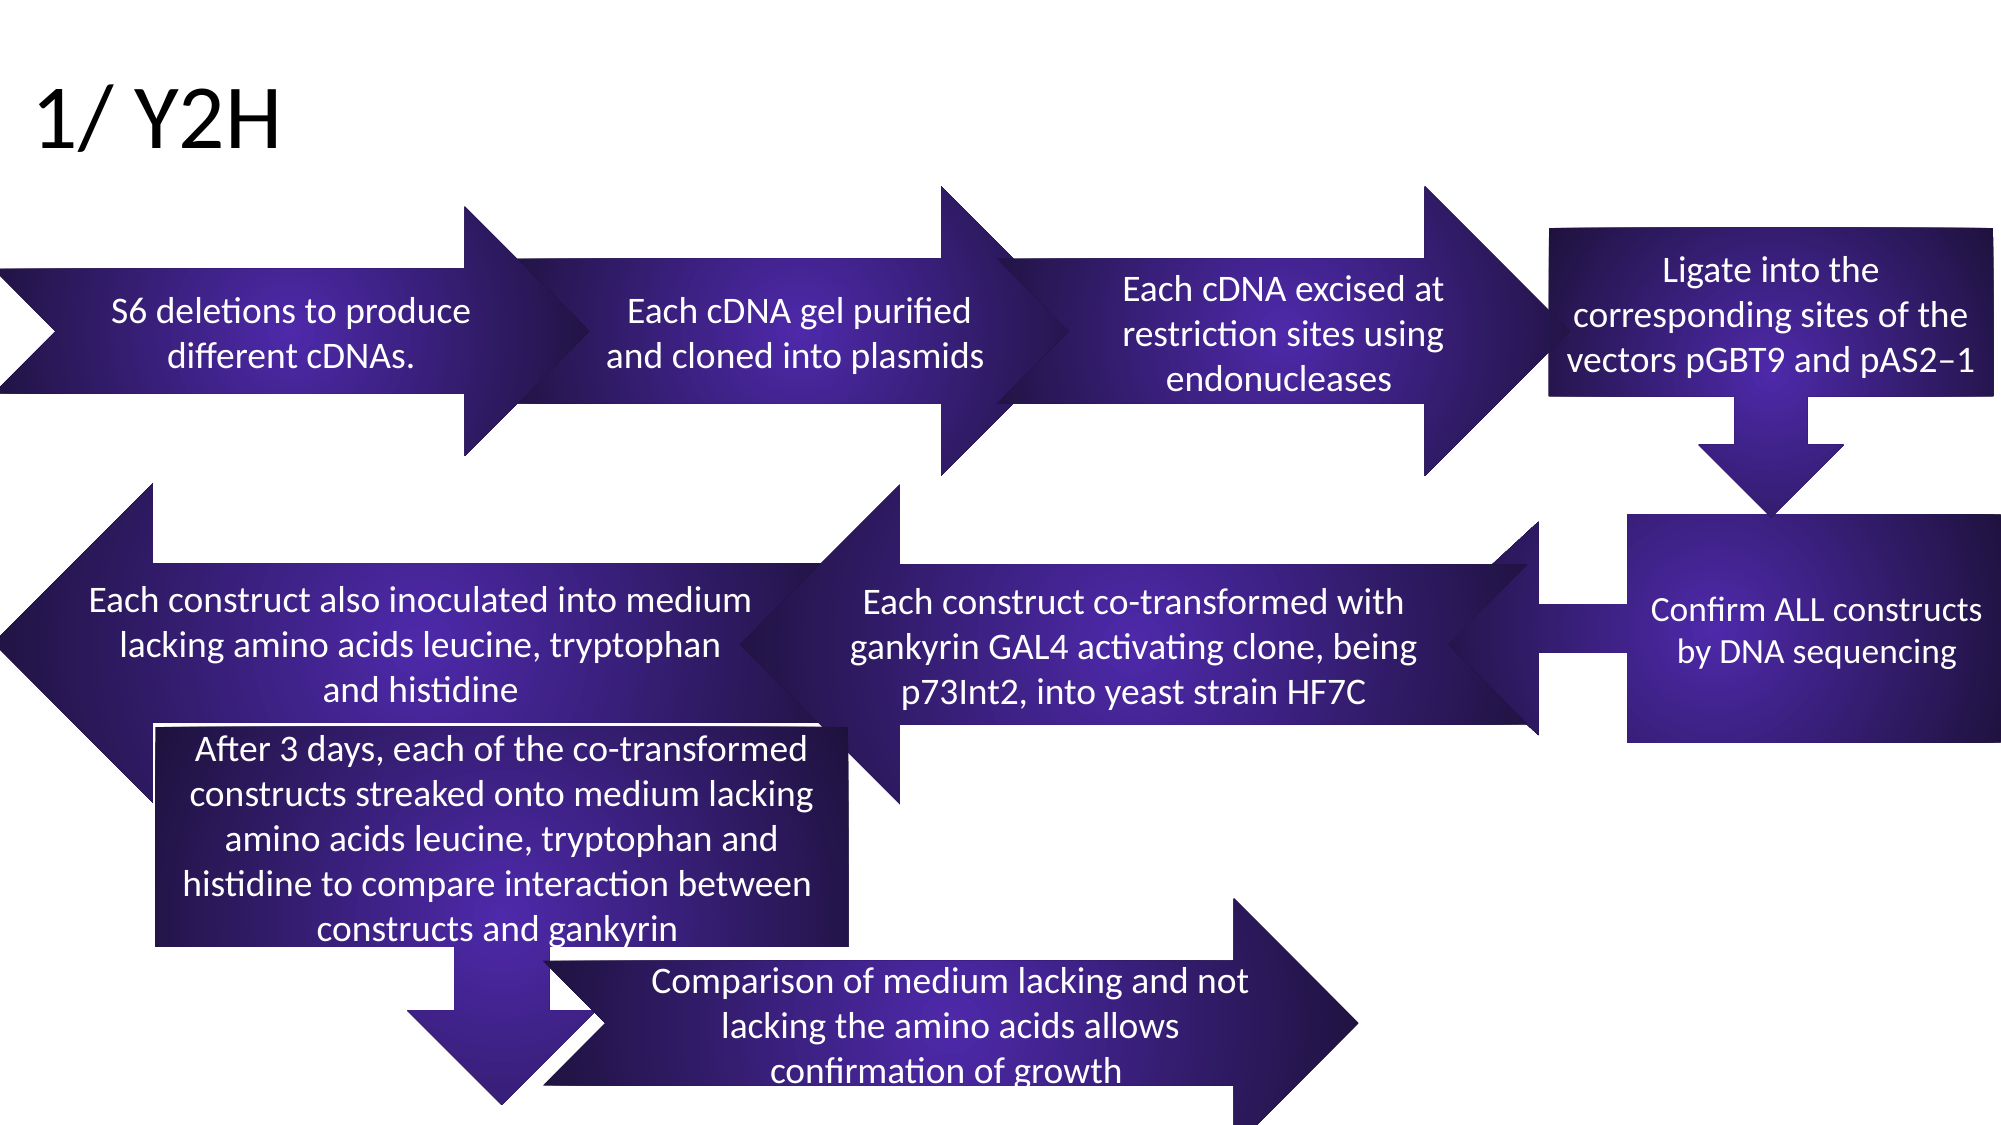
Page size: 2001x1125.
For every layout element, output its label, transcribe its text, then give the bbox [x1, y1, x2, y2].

text_box Each cDNA excised at restriction sites using endonucleases [997, 186, 1570, 476]
text_box After 3 days, each of the co-transformed constructs streaked onto medium lacking amino acids leucine, tryptophan and histidine to compare interaction between constructs and gankyrin [155, 726, 849, 1105]
text_box Each construct also inoculated into medium lacking amino acids leucine, tryptophan and histidine [0, 483, 820, 803]
text_box Each construct co-transformed with gankyrin GAL4 activating clone, being p73Int2, into yeast strain HF7C [740, 484, 1528, 805]
text_box Confirm ALL constructs by DNA sequencing [1449, 514, 2000, 743]
title 1/ Y2H [16, 10, 1937, 229]
text_box Each cDNA gel purified and cloned into plasmids [518, 186, 1068, 476]
text_box Comparison of medium lacking and not lacking the amino acids allows confirmation of growth [543, 898, 1359, 1125]
text_box Ligate into the corresponding sites of the vectors pGBT9 and pAS2–1 [1548, 227, 1994, 518]
text_box S6 deletions to produce different cDNAs. [0, 206, 590, 456]
